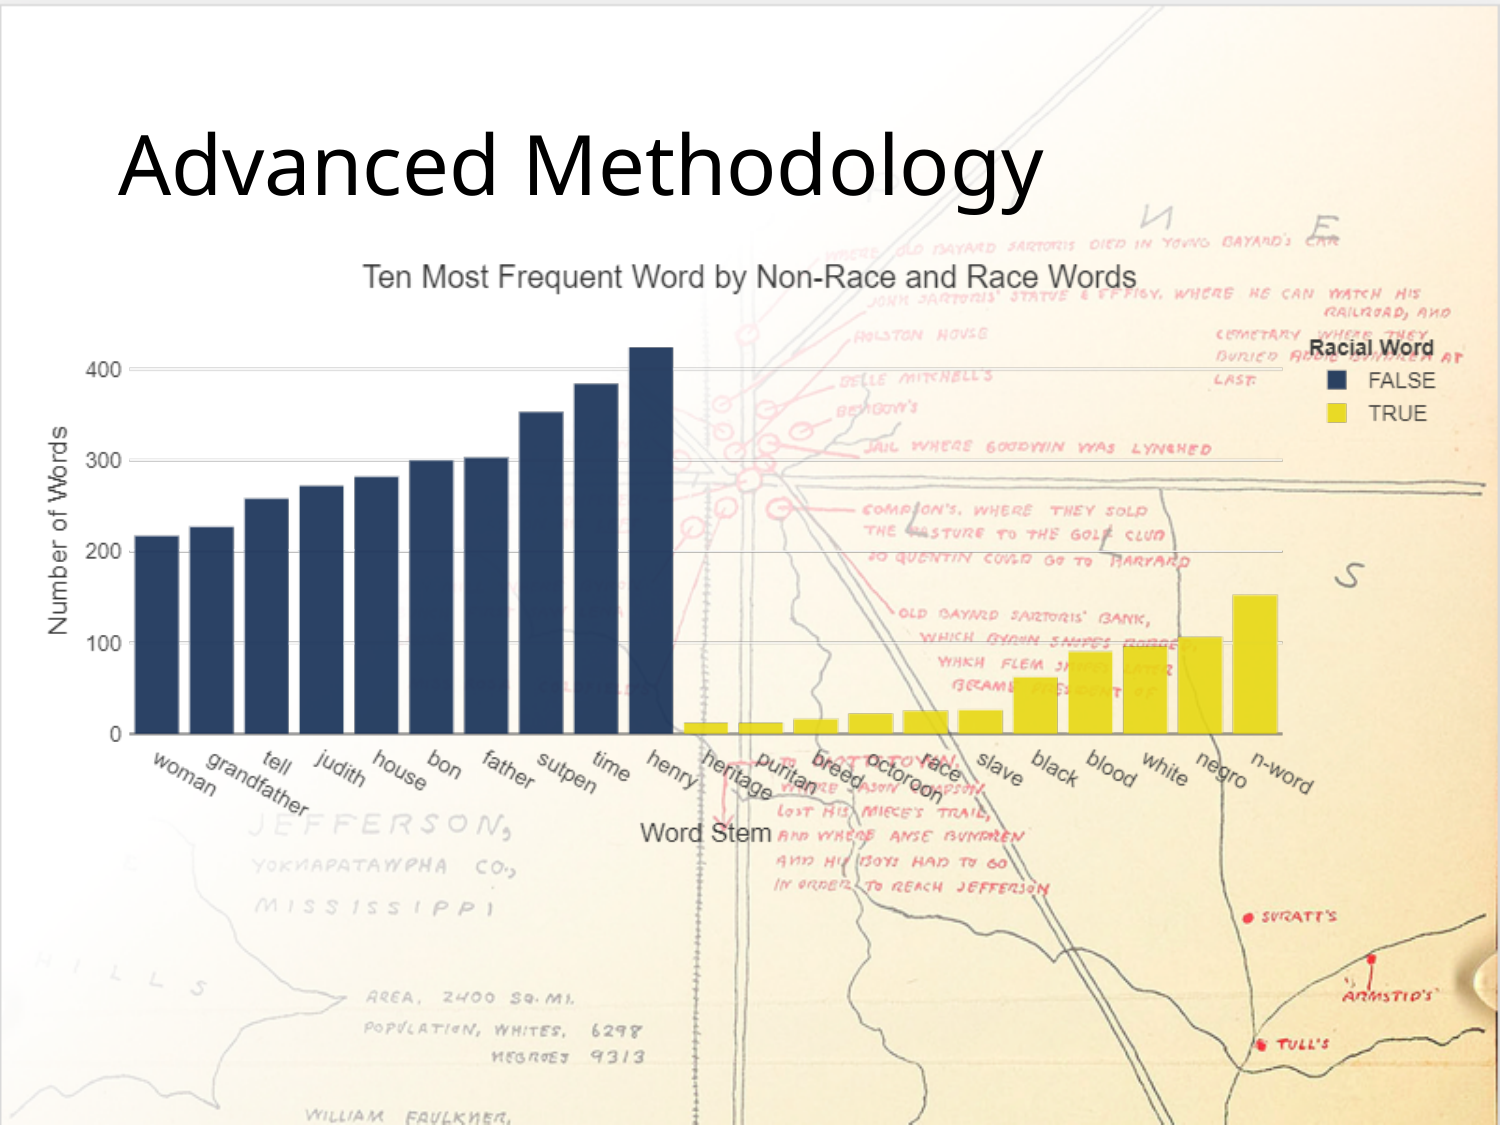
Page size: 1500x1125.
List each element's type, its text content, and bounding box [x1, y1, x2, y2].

title Advanced Methodology [103, 59, 1397, 249]
picture [0, 0, 1500, 1125]
